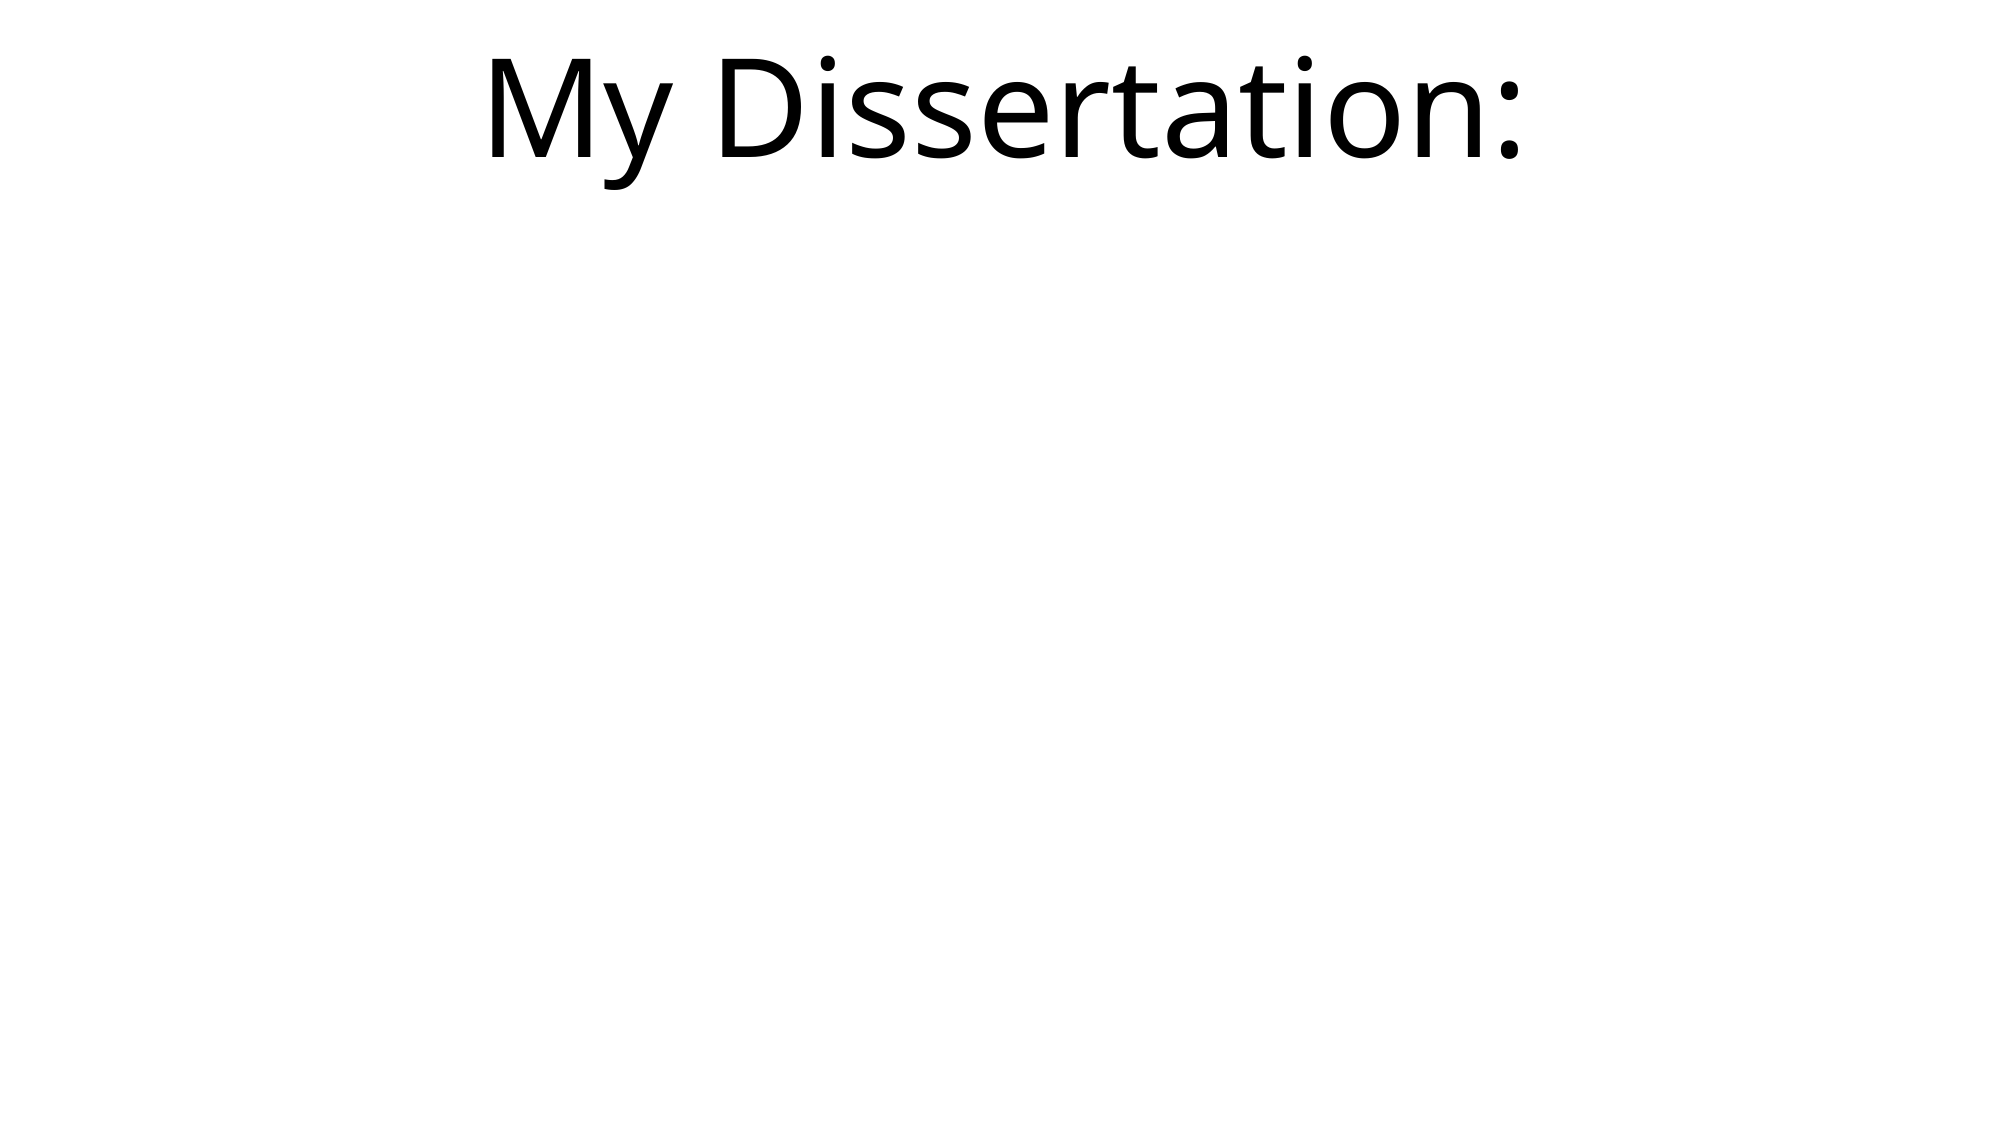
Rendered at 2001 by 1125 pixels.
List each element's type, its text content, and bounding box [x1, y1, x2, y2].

text_box [86, 113, 1966, 331]
title My Dissertation: [86, 4, 1922, 113]
